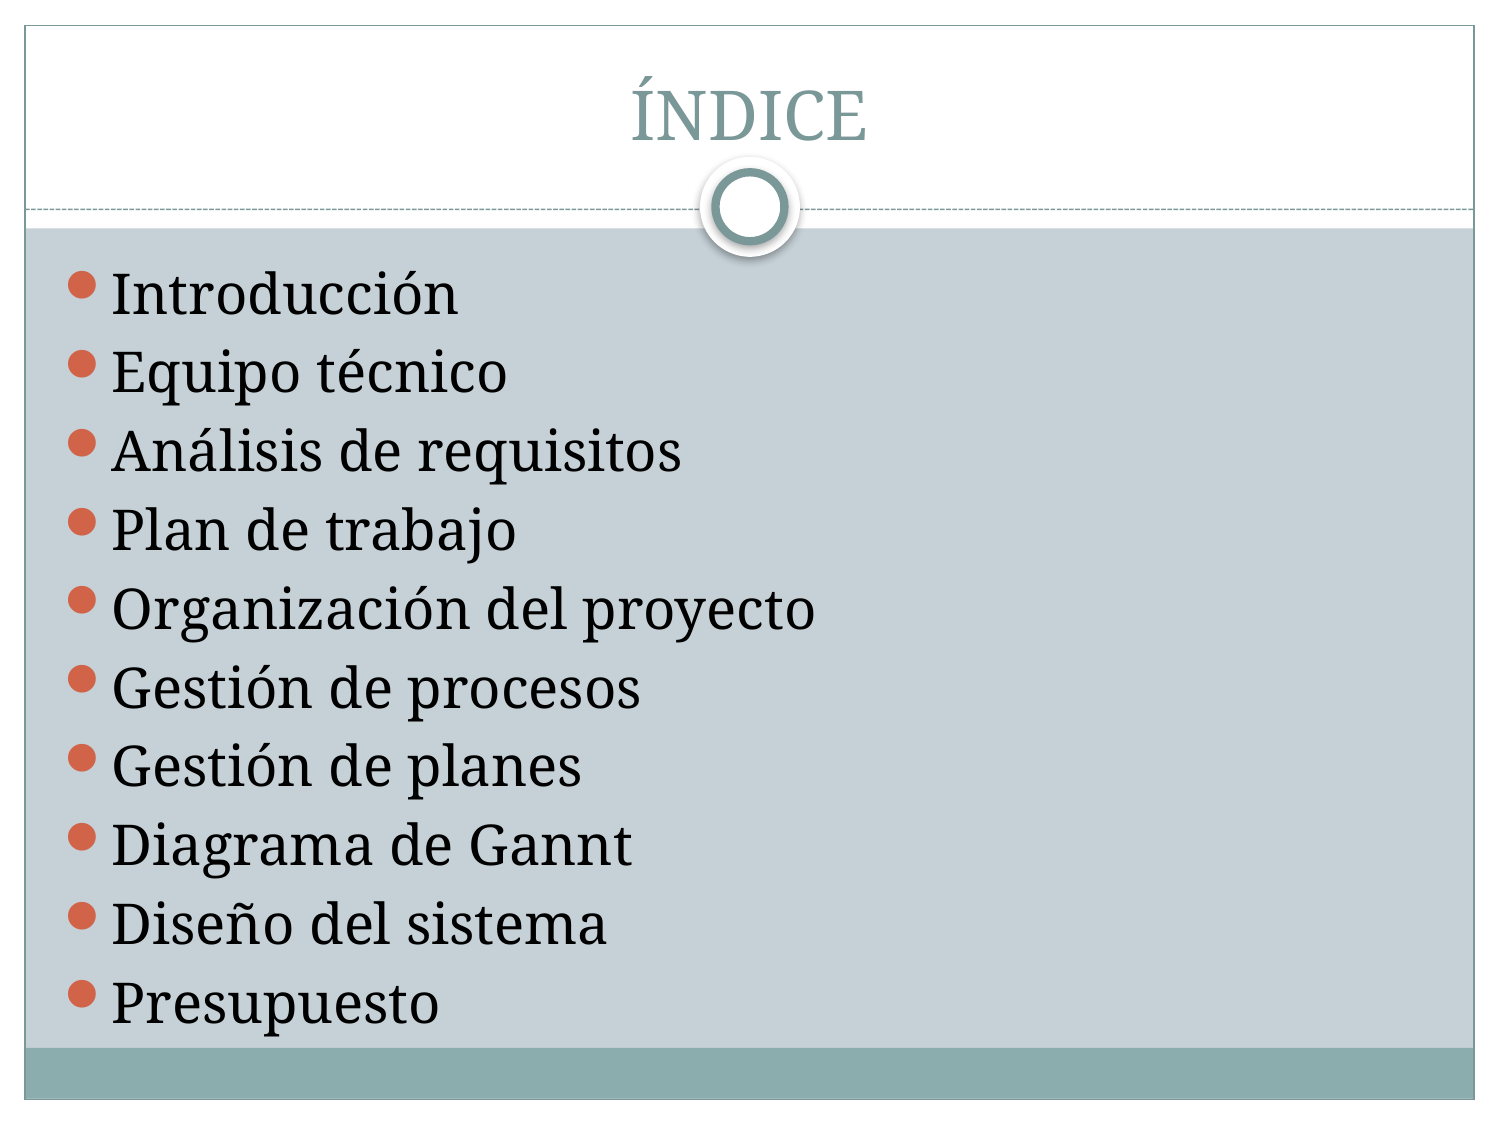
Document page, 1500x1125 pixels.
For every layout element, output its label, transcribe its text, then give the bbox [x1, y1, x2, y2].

list Introducción Equipo técnico Análisis de requisitos Plan de trabajo Organización del proyecto Gestión de procesos Gestión de planes Diagrama de Gannt Diseño del sistema Presupuesto [49, 250, 1445, 1090]
title ÍNDICE [49, 37, 1450, 162]
